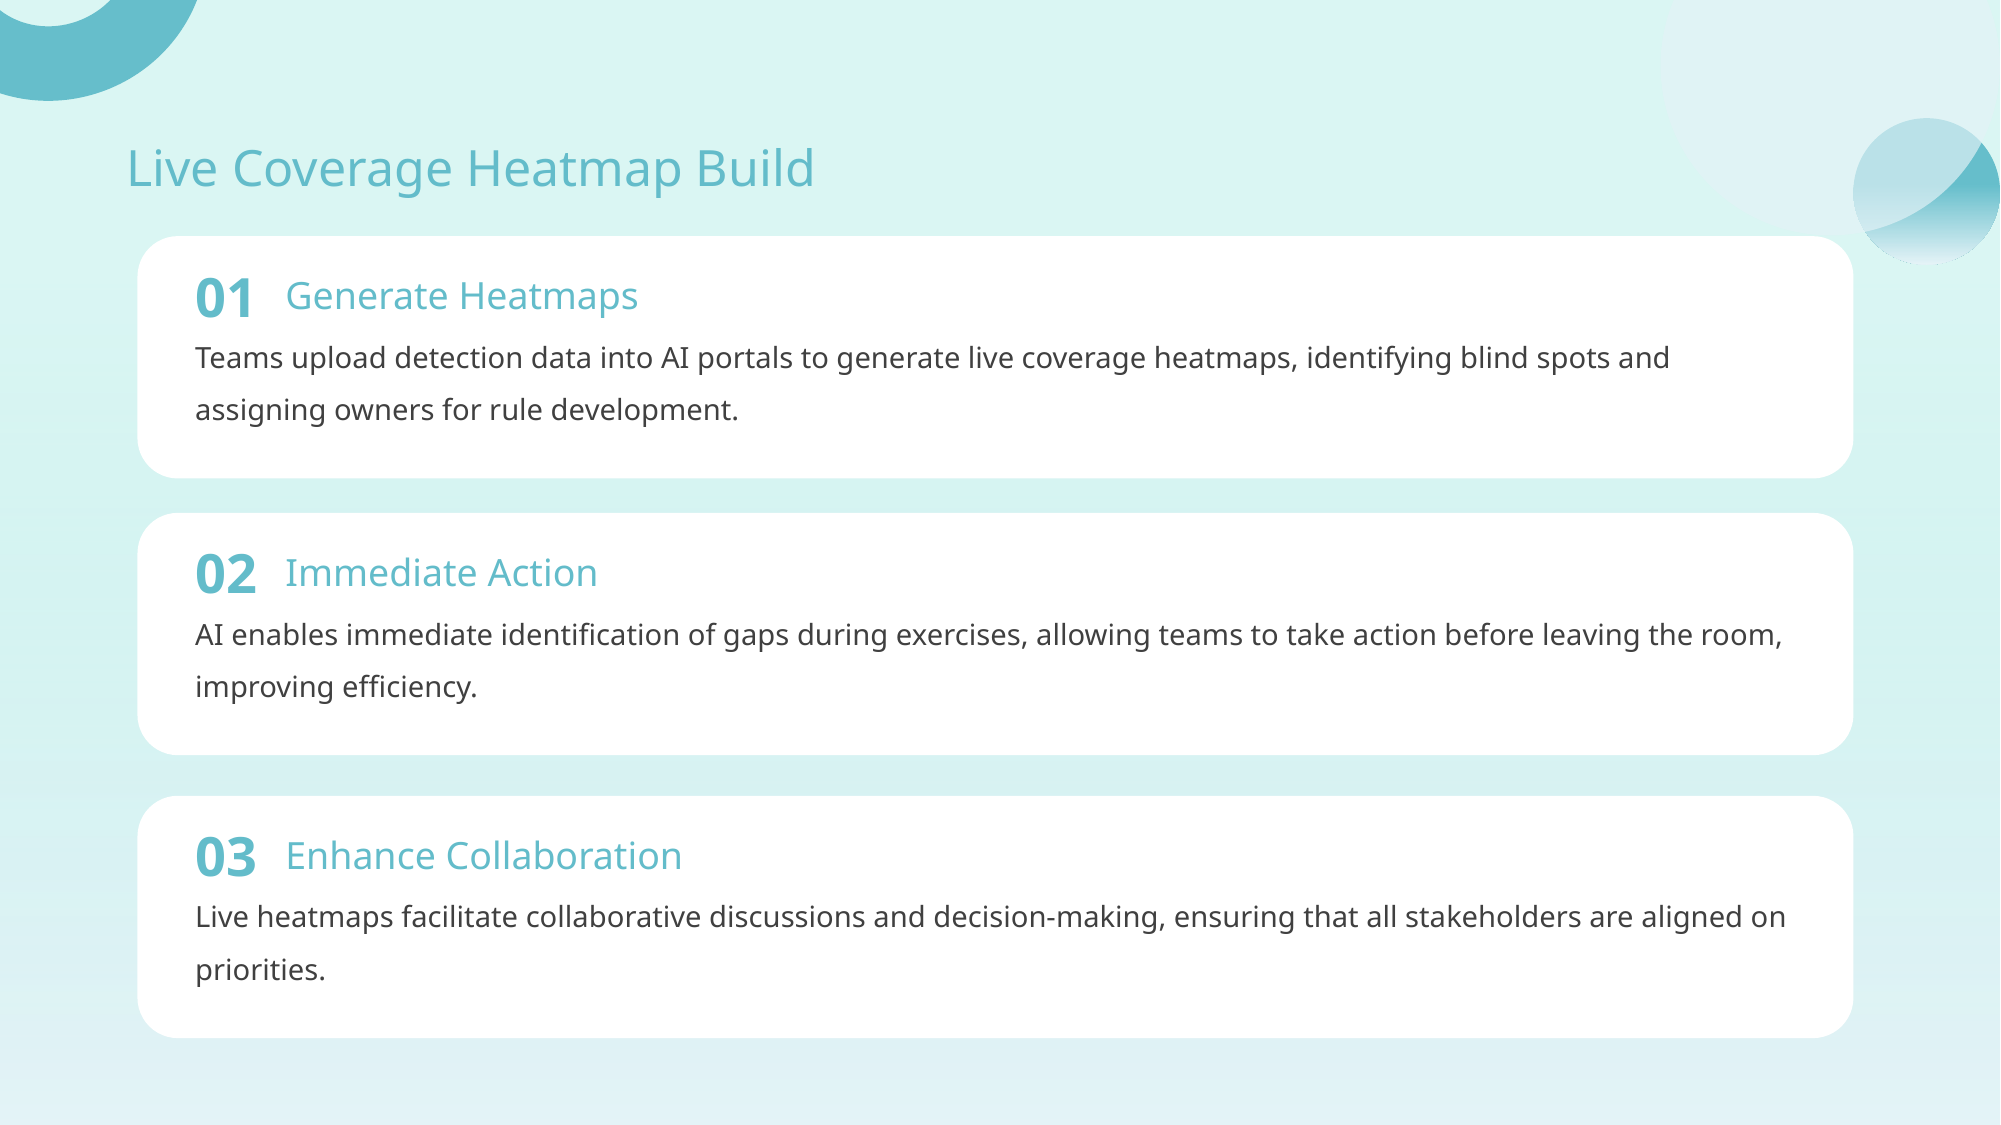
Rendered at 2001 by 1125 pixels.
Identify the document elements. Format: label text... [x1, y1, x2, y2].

text_box 03 [180, 815, 288, 873]
text_box 02 [180, 532, 288, 590]
text_box [137, 236, 1854, 479]
text_box Live heatmaps facilitate collaborative discussions and decision-making, ensuring that all stakeholders are aligned on priorities. [180, 873, 1821, 1013]
text_box Generate Heatmaps [270, 264, 859, 314]
text_box Live Coverage Heatmap Build [111, 128, 1660, 204]
text_box Immediate Action [270, 541, 859, 590]
text_box AI enables immediate identification of gaps during exercises, allowing teams to take action before leaving the room, improving efficiency. [180, 590, 1821, 731]
text_box [0, 0, 254, 136]
text_box [1660, 0, 2000, 236]
text_box 01 [180, 255, 288, 314]
text_box [1854, 236, 2000, 265]
text_box Teams upload detection data into AI portals to generate live coverage heatmaps, identifying blind spots and assigning owners for rule development. [180, 314, 1821, 454]
text_box Enhance Collaboration [270, 824, 859, 873]
text_box [137, 795, 1854, 1039]
text_box [0, 0, 2000, 1125]
text_box [137, 512, 1854, 756]
